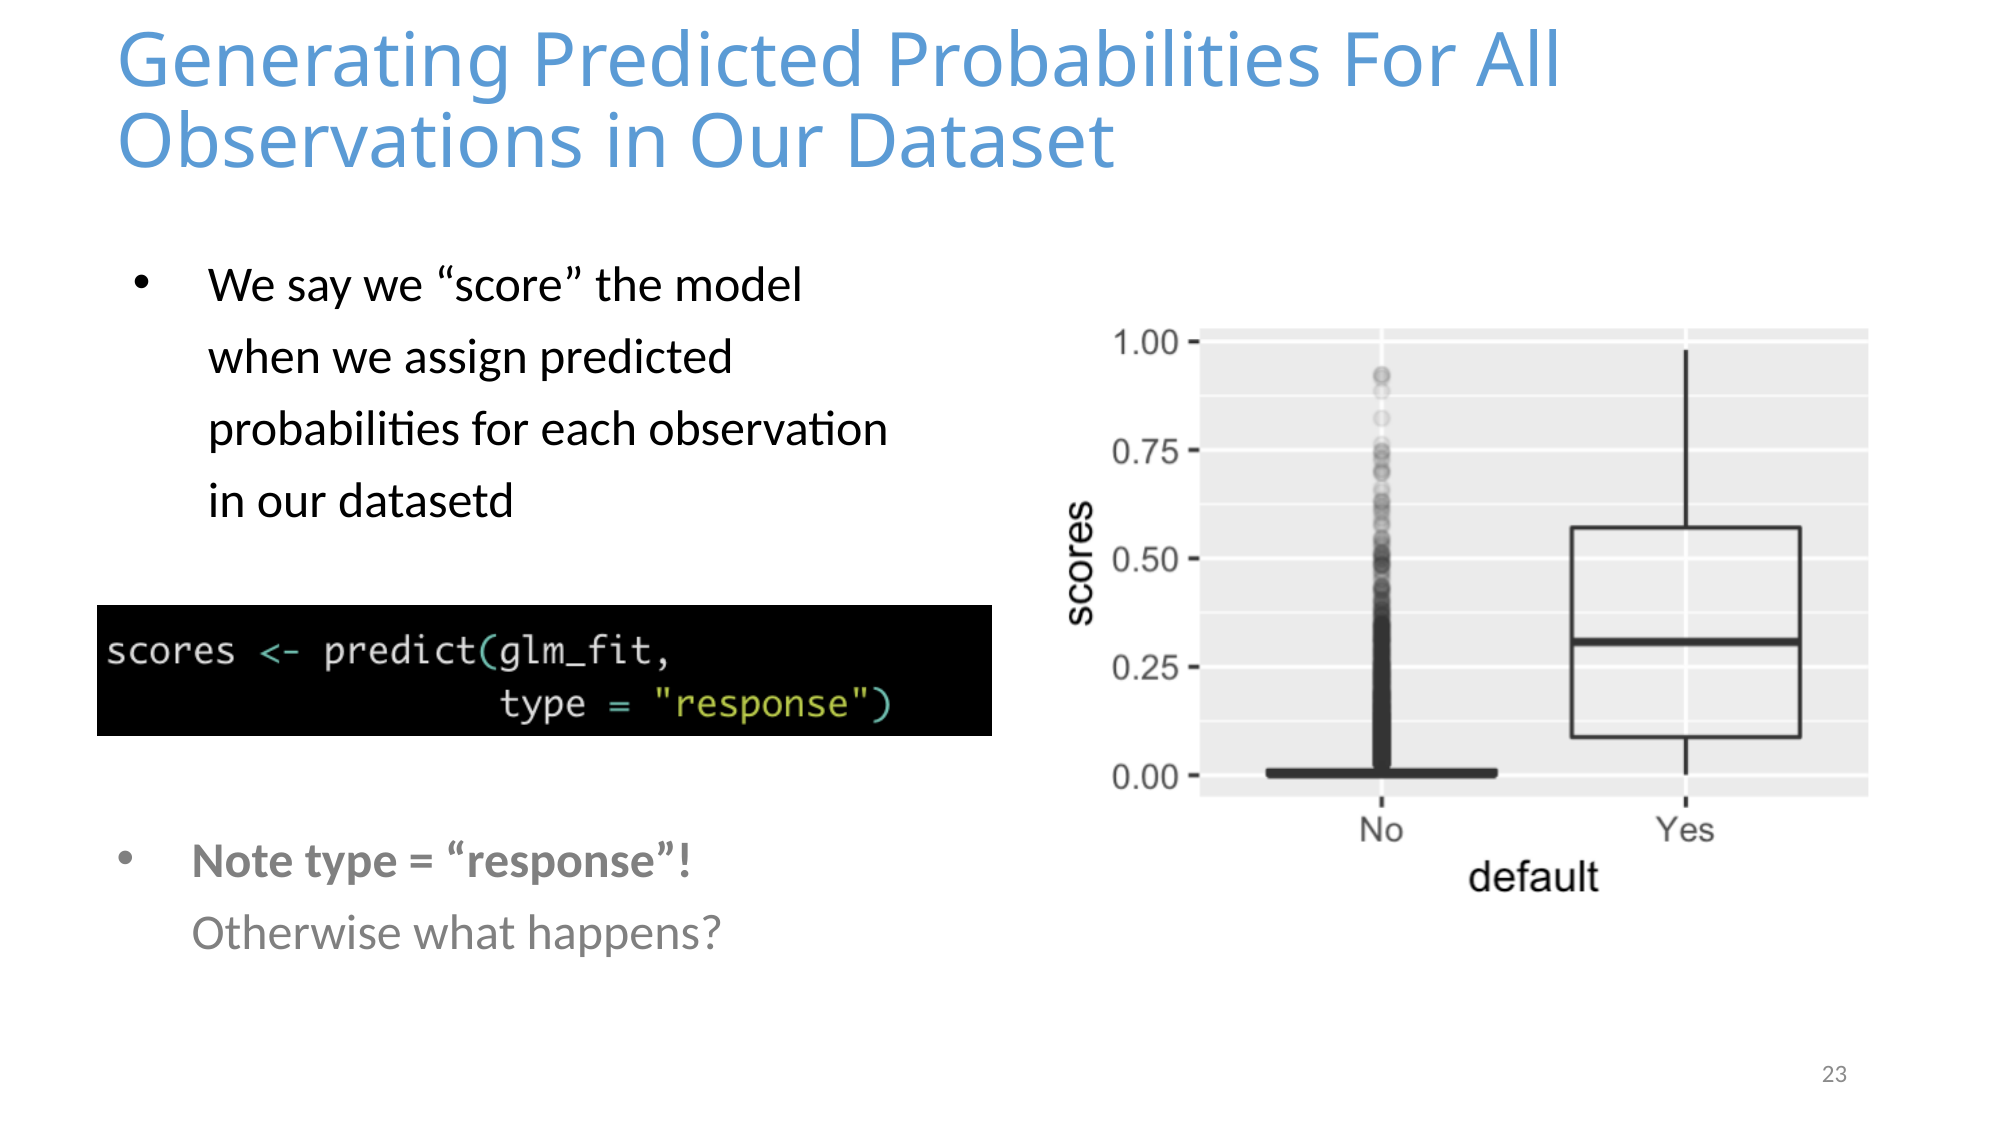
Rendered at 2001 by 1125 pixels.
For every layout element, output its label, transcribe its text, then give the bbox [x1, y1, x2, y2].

text_box We say we “score” the model when we assign predicted probabilities for each observation in our datasetd [118, 231, 942, 535]
picture [1045, 307, 1882, 905]
text_box Generating Predicted Probabilities For All Observations in Our Dataset [101, 14, 1887, 191]
text_box Note type = “response”! Otherwise what happens? [101, 808, 926, 967]
slide_number 23 [1412, 1042, 1863, 1103]
picture [96, 605, 992, 736]
